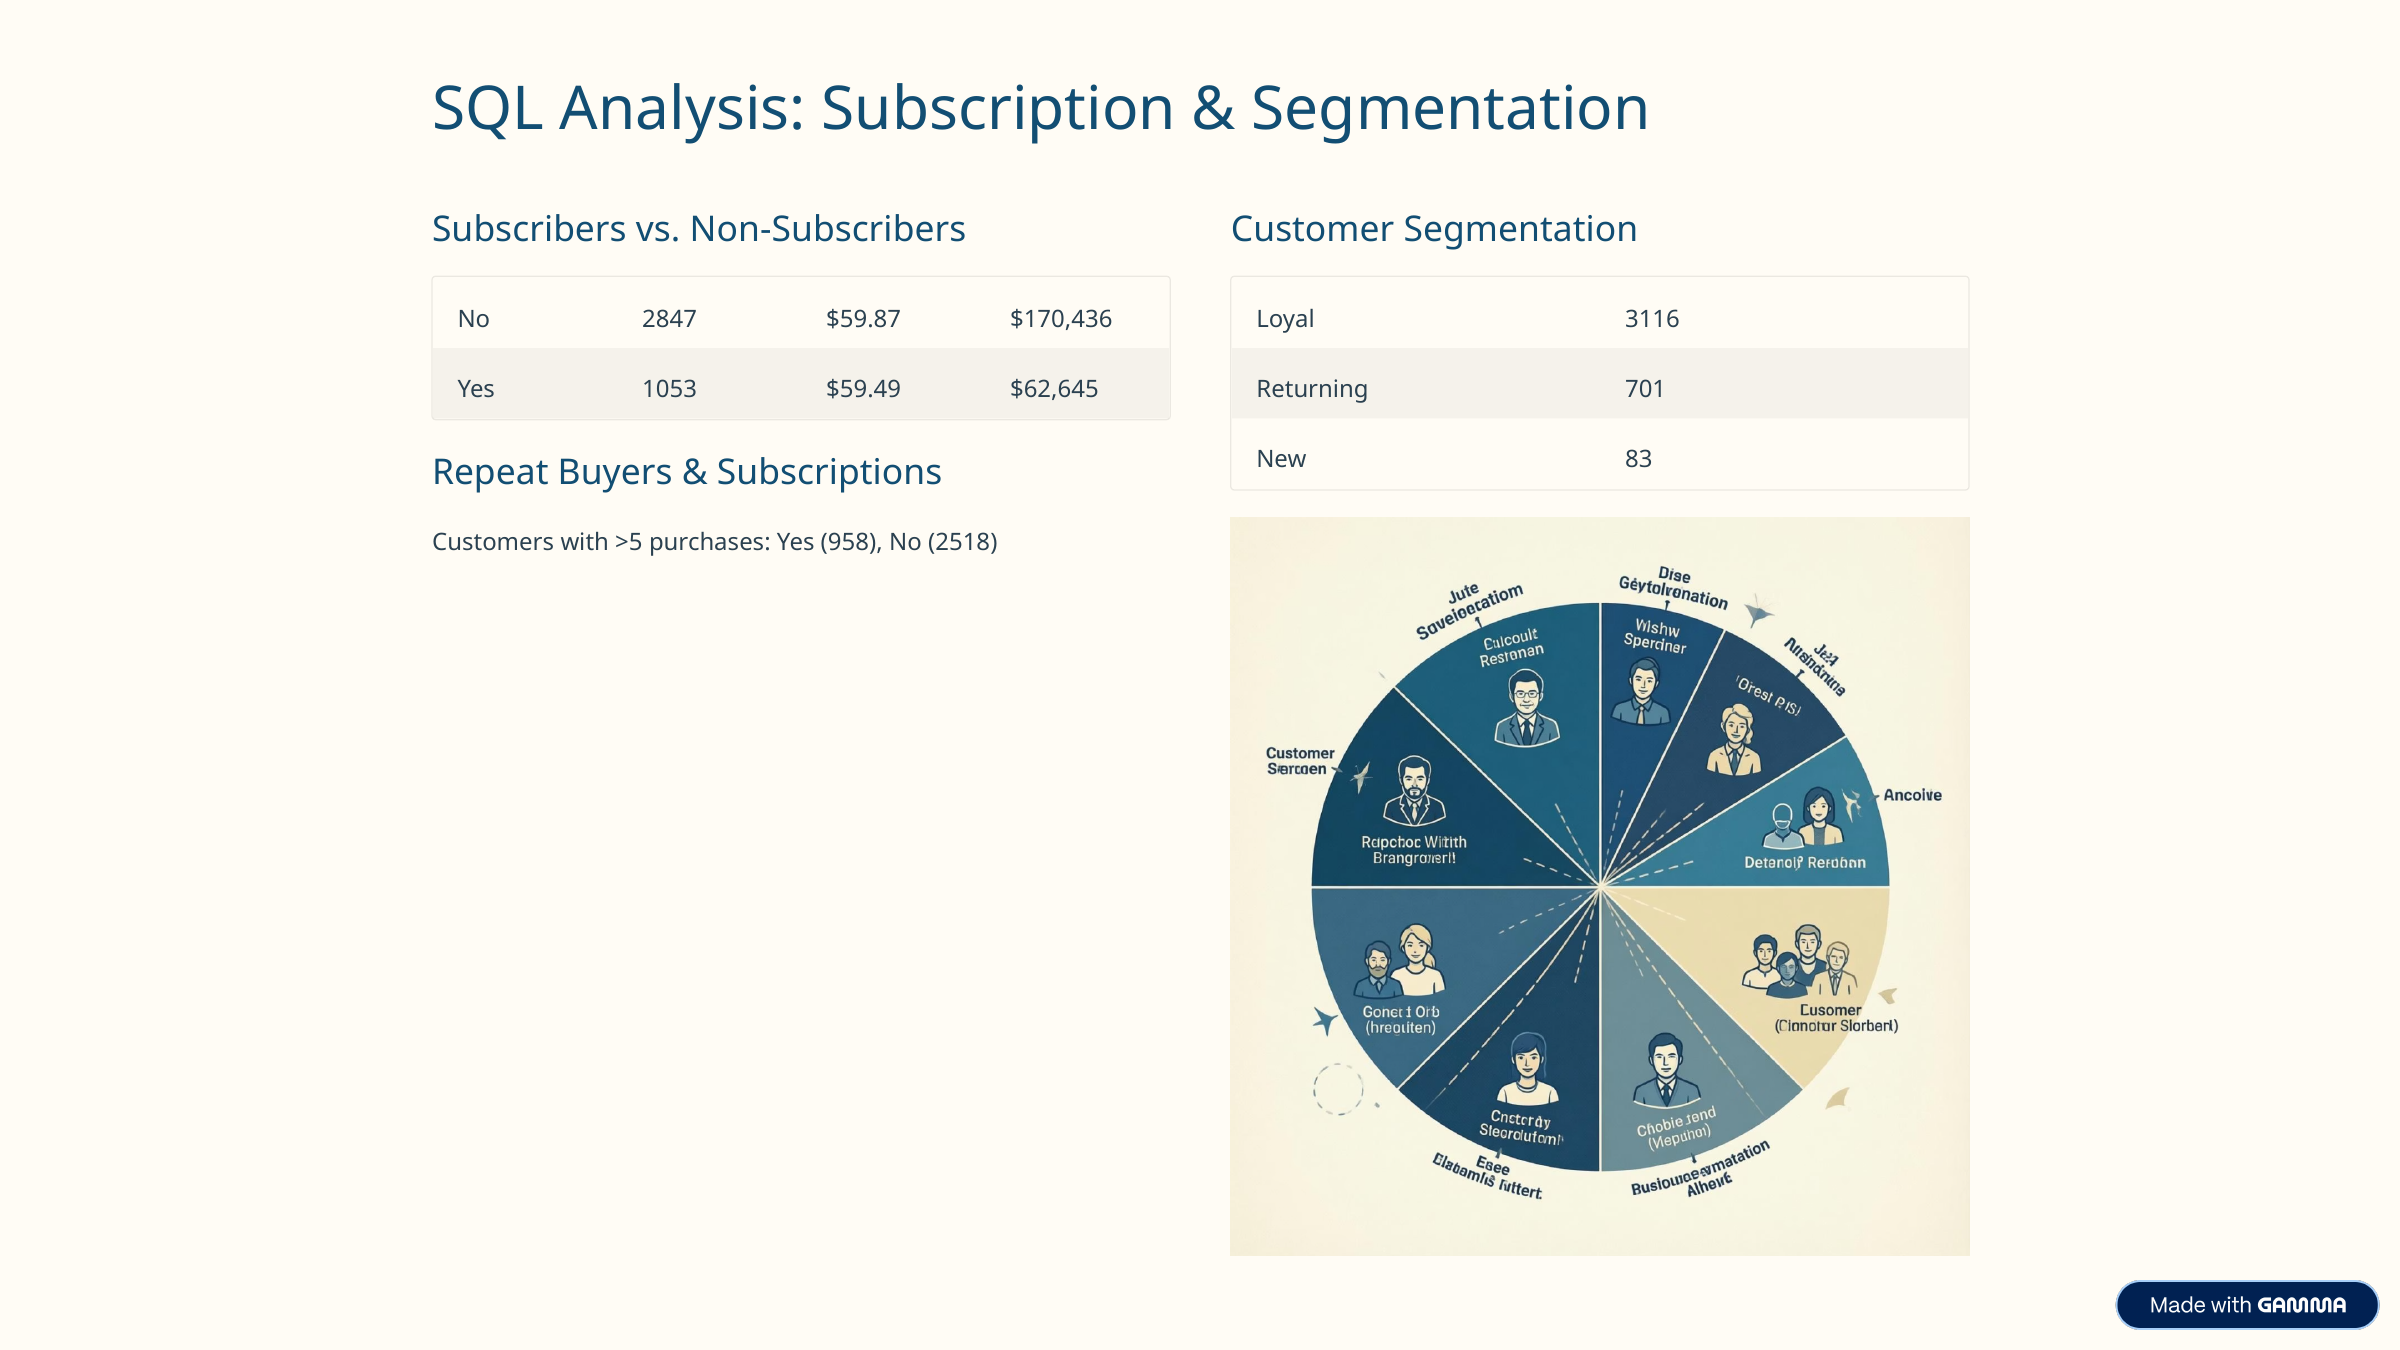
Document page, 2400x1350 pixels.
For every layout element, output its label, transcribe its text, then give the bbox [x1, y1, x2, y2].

text_box 83 [1624, 434, 1944, 473]
text_box 2847 [642, 293, 777, 333]
text_box SQL Analysis: Subscription & Segmentation [432, 66, 1704, 143]
text_box Customer Segmentation [1230, 203, 1660, 249]
text_box Loyal [1256, 293, 1576, 333]
text_box 701 [1624, 363, 1944, 403]
text_box $62,645 [1010, 363, 1145, 403]
text_box $59.49 [826, 363, 961, 403]
text_box [433, 348, 1169, 419]
text_box [1232, 348, 1968, 418]
text_box [1232, 277, 1968, 348]
text_box [433, 277, 1169, 348]
text_box 1053 [642, 363, 777, 403]
text_box Subscribers vs. Non-Subscribers [431, 203, 989, 249]
picture [1230, 517, 1970, 1256]
text_box [1232, 418, 1968, 489]
text_box No [457, 293, 593, 333]
text_box Returning [1256, 363, 1576, 403]
text_box $59.87 [826, 293, 961, 333]
picture [2106, 1271, 2389, 1339]
text_box Repeat Buyers & Subscriptions [431, 446, 973, 493]
text_box $170,436 [1010, 293, 1145, 333]
text_box Customers with >5 purchases: Yes (958), No (2518) [431, 516, 1171, 556]
text_box New [1256, 434, 1576, 473]
text_box Yes [457, 363, 593, 403]
text_box 3116 [1624, 293, 1944, 333]
